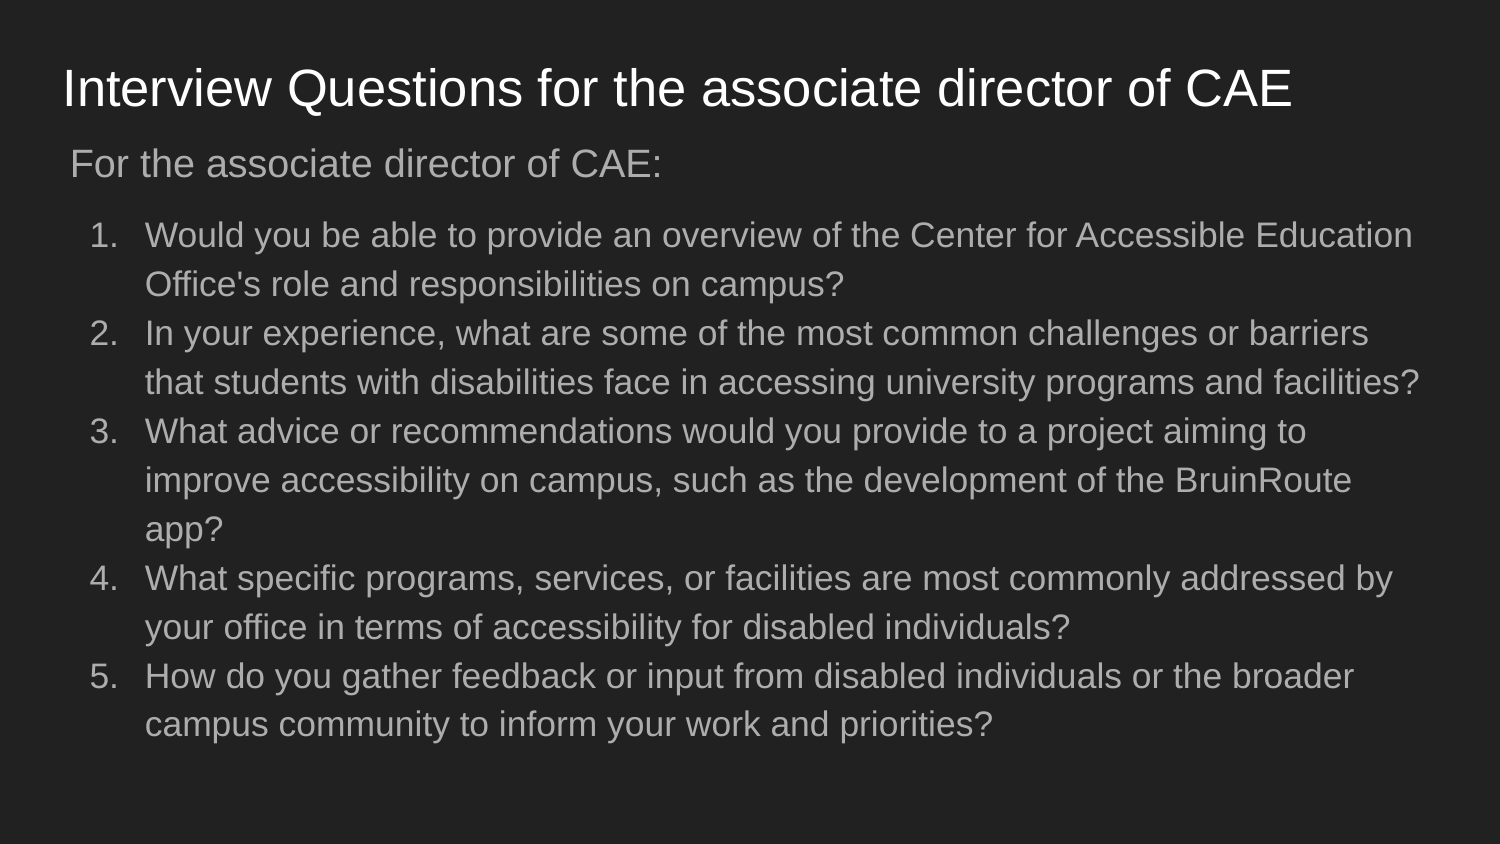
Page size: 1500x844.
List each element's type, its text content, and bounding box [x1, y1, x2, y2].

title Interview Questions for the associate director of CAE [47, 39, 1446, 134]
list For the associate director of CAE: Would you be able to provide an overview of the Center for Accessible Education Office's role and responsibilities on campus? In your experience, what are some of the most common challenges or barriers that students with disabilities face in accessing university programs and facilities? What advice or recommendations would you provide to a project aiming to improve accessibility on campus, such as the development of the BruinRoute app? What specific programs, services, or facilities are most commonly addressed by your office in terms of accessibility for disabled individuals? How do you gather feedback or input from disabled individuals or the broader campus community to inform your work and priorities? [54, 115, 1446, 792]
